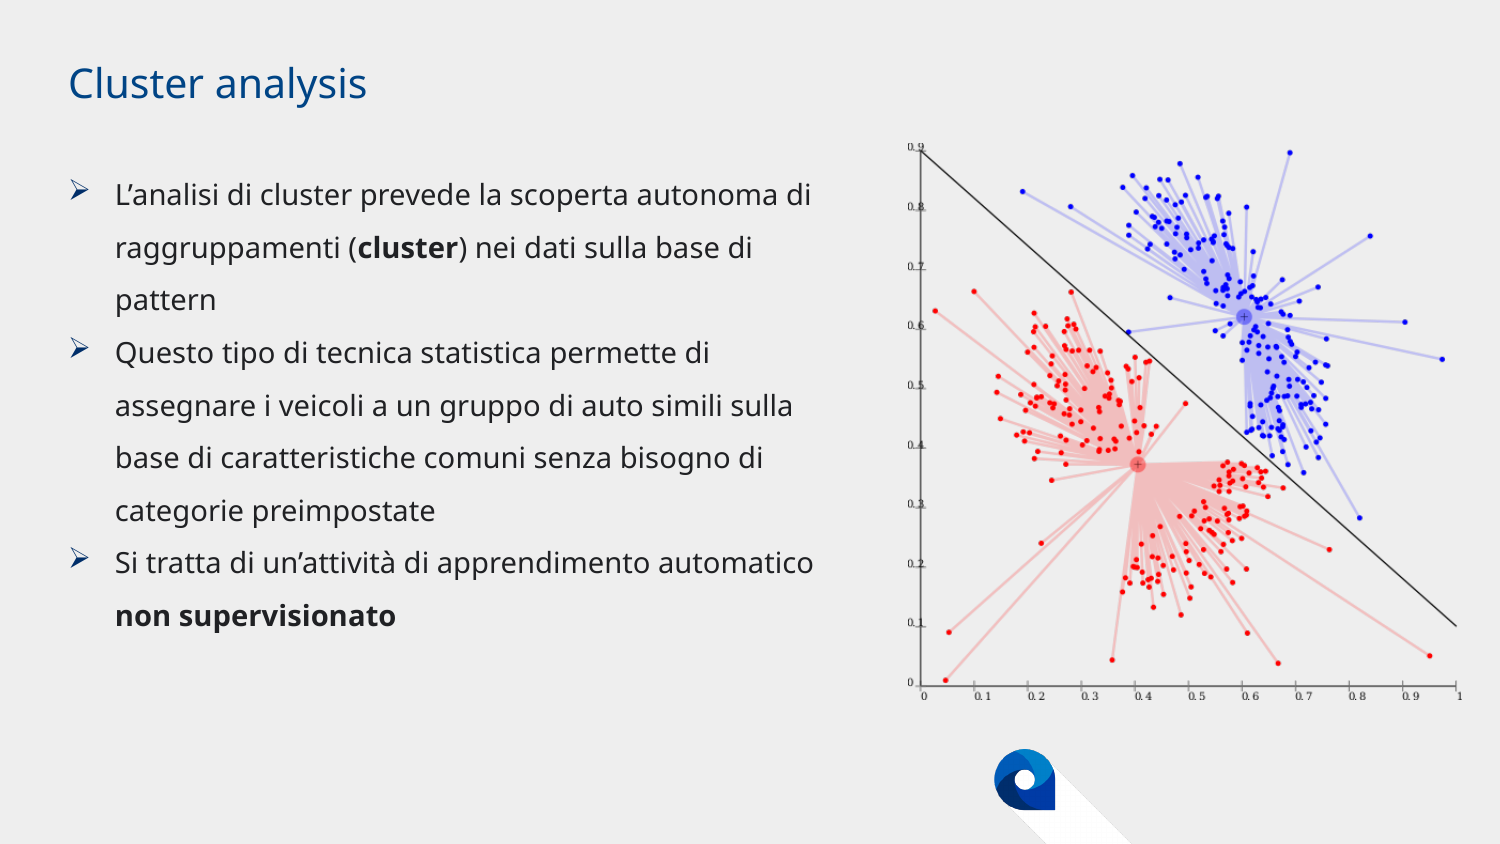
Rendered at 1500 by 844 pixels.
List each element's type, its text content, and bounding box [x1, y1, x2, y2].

picture [977, 749, 1216, 844]
picture [907, 143, 1462, 701]
list L’analisi di cluster prevede la scoperta autonoma di raggruppamenti (cluster) nei dati sulla base di pattern Questo tipo di tecnica statistica permette di assegnare i veicoli a un gruppo di auto simili sulla base di caratteristiche comuni senza bisogno di categorie preimpostate Si tratta di un’attività di apprendimento automatico non supervisionato [53, 143, 837, 844]
title Cluster analysis [53, 49, 1347, 115]
